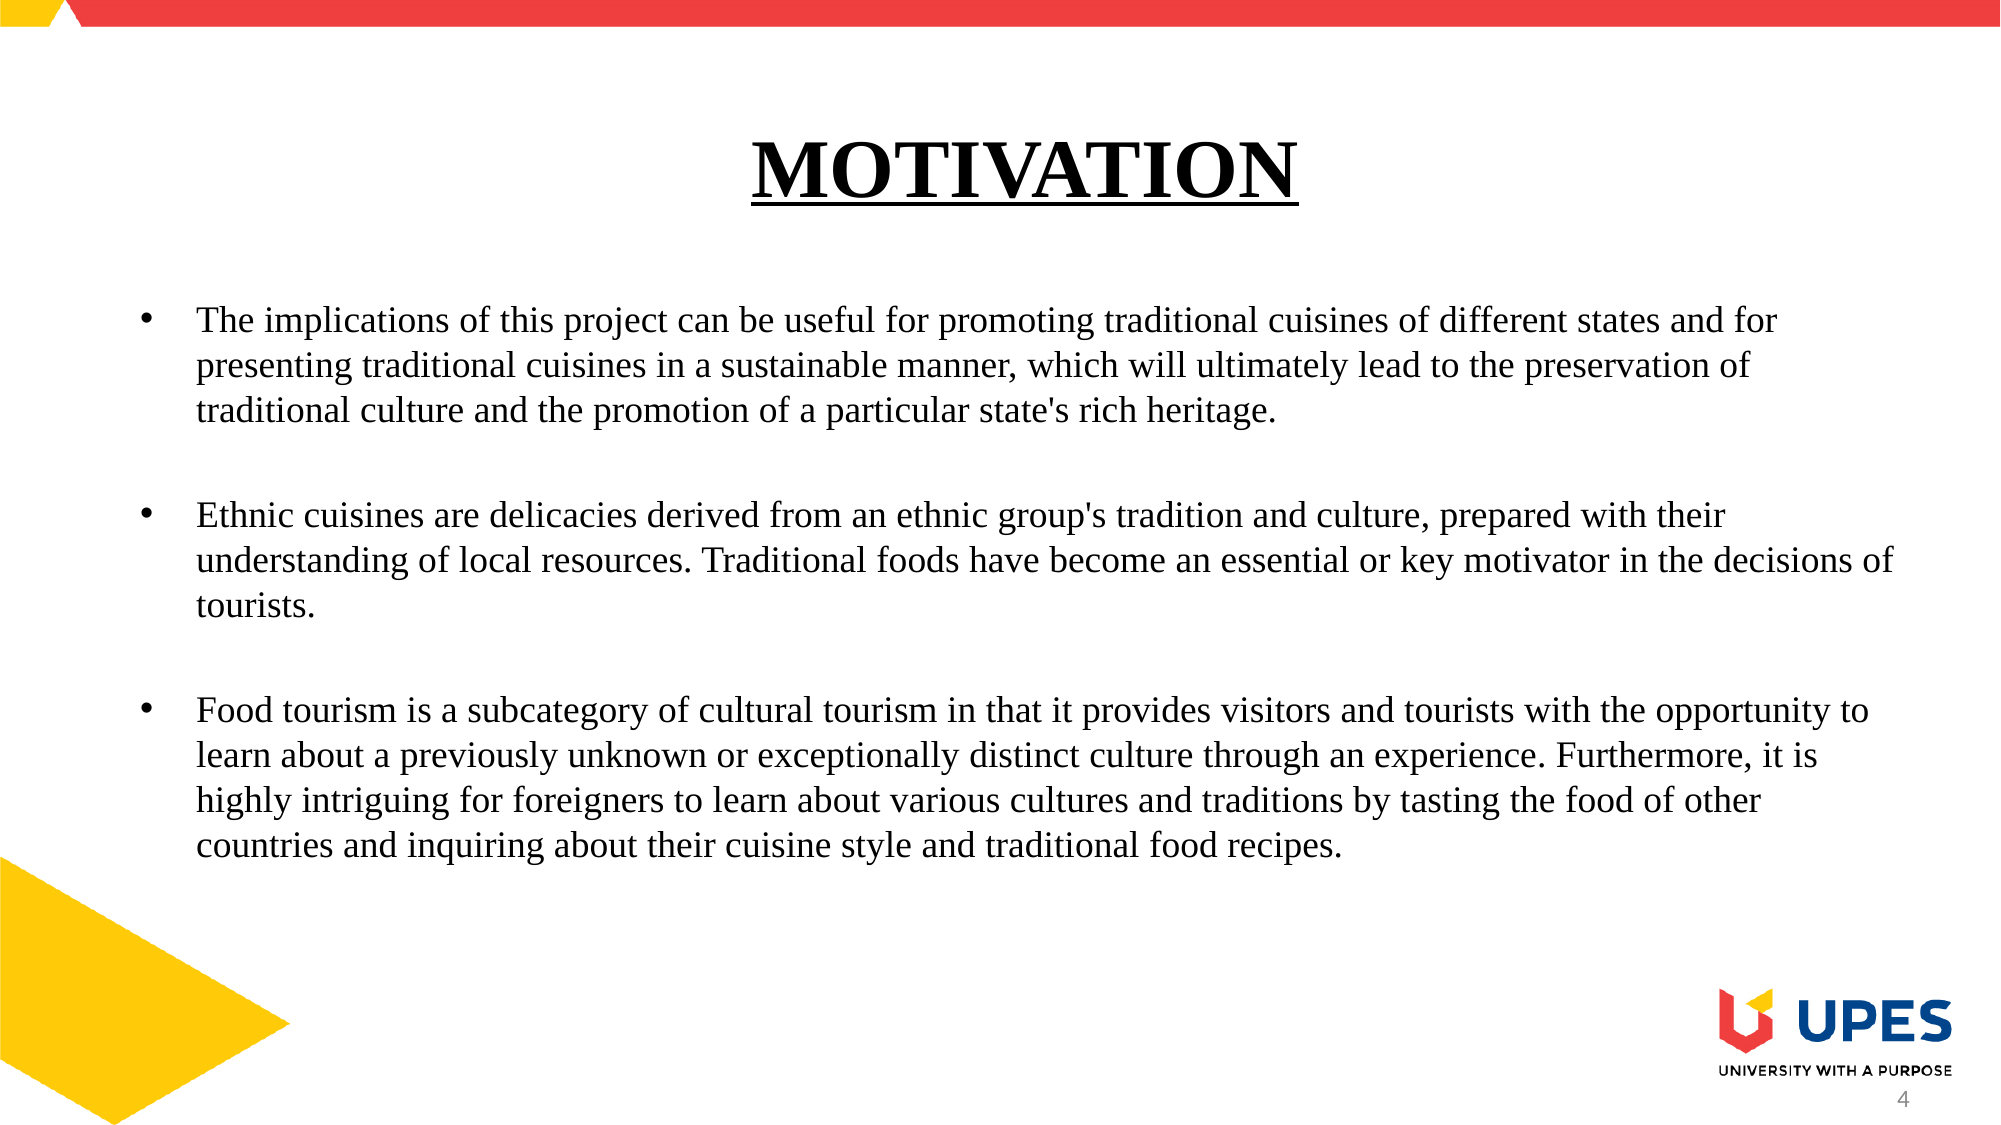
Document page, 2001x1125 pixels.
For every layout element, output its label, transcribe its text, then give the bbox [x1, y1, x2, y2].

title MOTIVATION [125, 70, 1925, 258]
list The implications of this project can be useful for promoting traditional cuisines of different states and for presenting traditional cuisines in a sustainable manner, which will ultimately lead to the preservation of traditional culture and the promotion of a particular state's rich heritage. Ethnic cuisines are delicacies derived from an ethnic group's tradition and culture, prepared with their understanding of local resources. Traditional foods have become an essential or key motivator in the decisions of tourists. Food tourism is a subcategory of cultural tourism in that it provides visitors and tourists with the opportunity to learn about a previously unknown or exceptionally distinct culture through an experience. Furthermore, it is highly intriguing for foreigners to learn about various cultures and traditions by tasting the food of other countries and inquiring about their cuisine style and traditional food recipes. [125, 287, 1925, 1030]
picture [0, 0, 2001, 1125]
